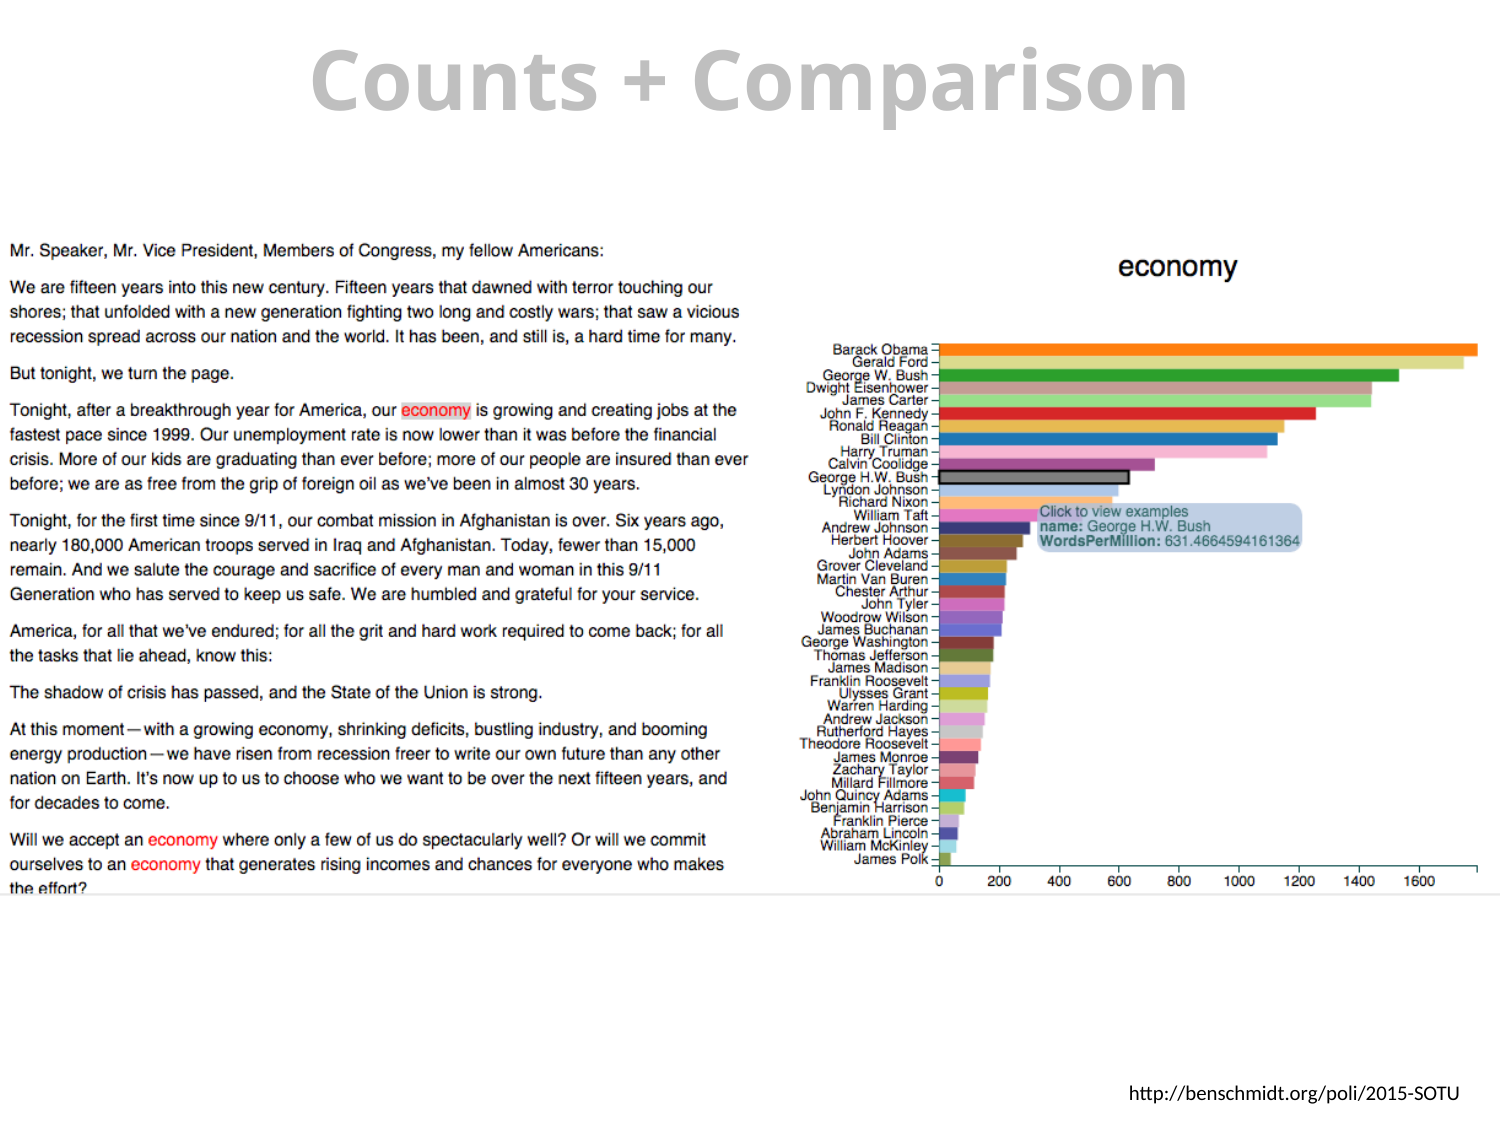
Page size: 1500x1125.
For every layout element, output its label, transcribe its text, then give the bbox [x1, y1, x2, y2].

picture [0, 226, 1500, 897]
title Counts + Comparison [75, 15, 1425, 138]
text_box http://benschmidt.org/poli/2015-SOTU [487, 1072, 1475, 1112]
